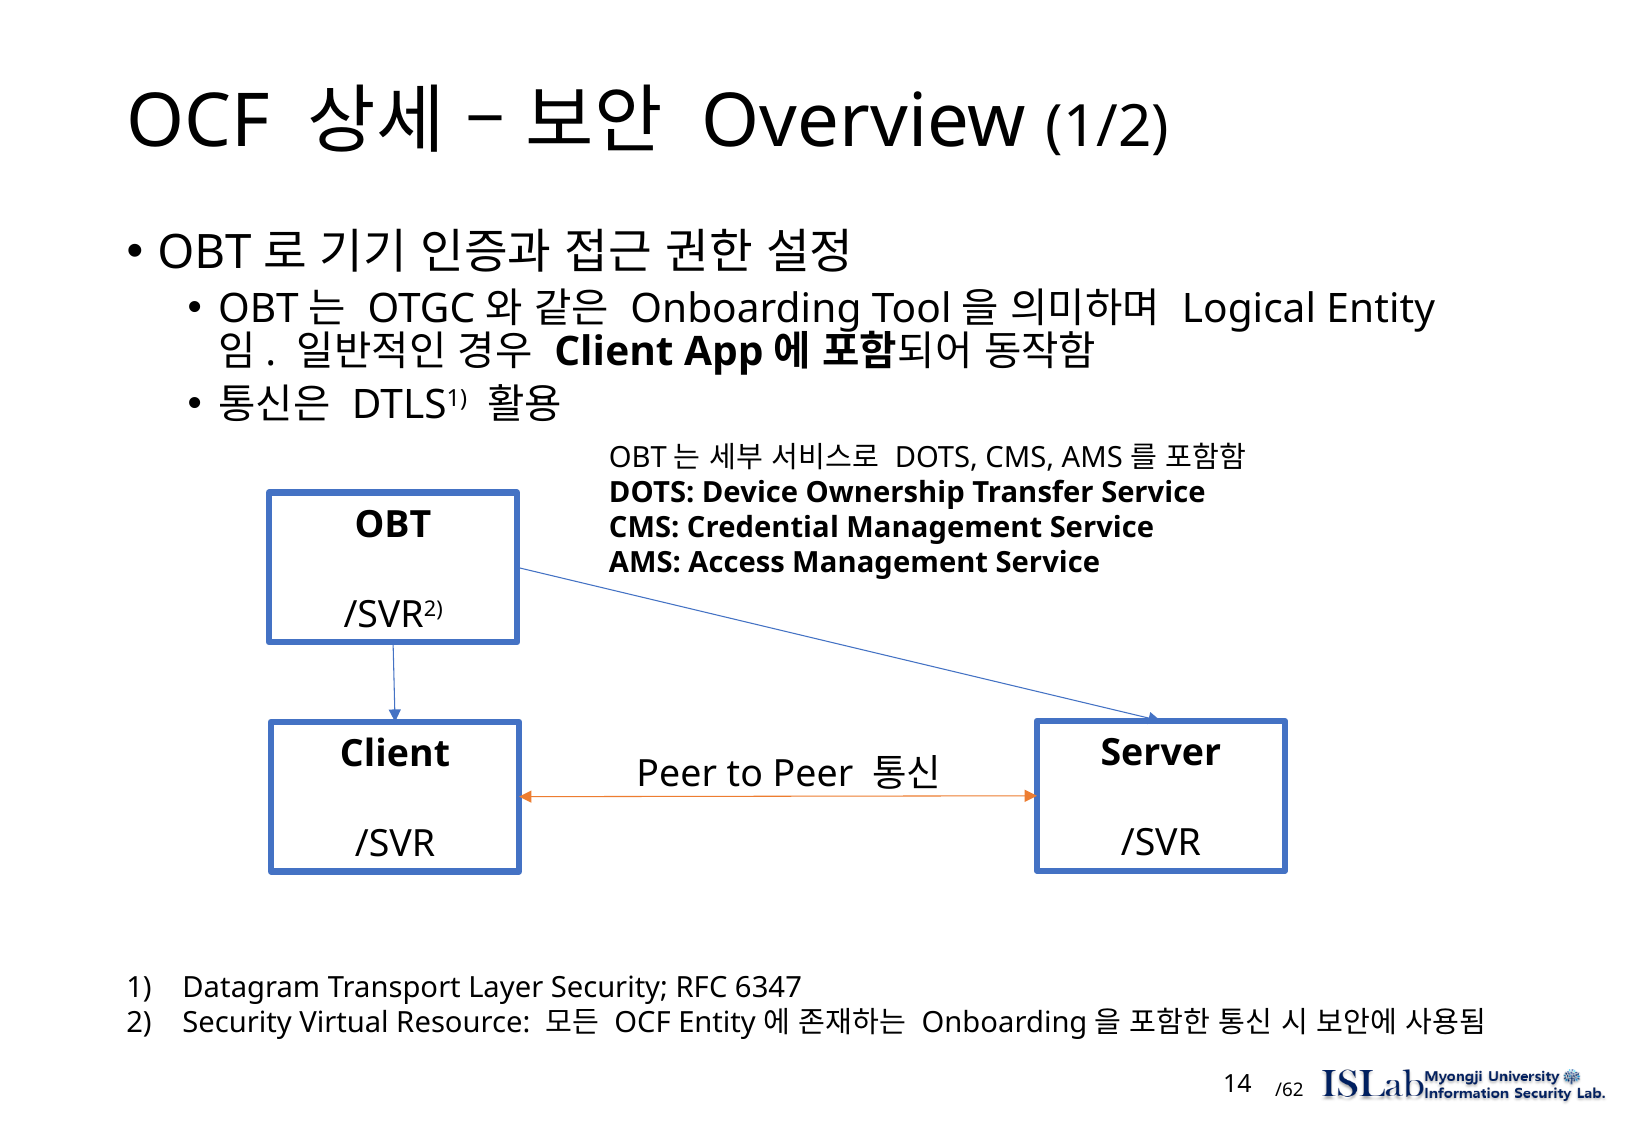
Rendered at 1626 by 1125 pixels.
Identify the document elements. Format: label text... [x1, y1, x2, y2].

text_box Datagram Transport Layer Security; RFC 6347 Security Virtual Resource: 모든 OCF Entity에 존재하는 Onboarding을 포함한 통신 시 보안에 사용됨 [111, 960, 1513, 1046]
slide_number 14 [930, 1054, 1274, 1115]
title OCF 상세 – 보안 Overview (1/2) [111, 59, 1514, 185]
picture [1290, 1045, 1626, 1125]
text_box Peer to Peer 통신 [621, 797, 957, 802]
text_box Client /SVR [271, 721, 520, 872]
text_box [517, 567, 1161, 721]
text_box Server /SVR [1036, 721, 1285, 871]
text_box OBT는 세부 서비스로 DOTS, CMS, AMS를 포함함 DOTS: Device Ownership Transfer Service CMS: Credential Management Service AMS: Access Management Service [594, 430, 1405, 586]
text_box Peer to Peer 통신 [621, 741, 957, 795]
text_box OBT /SVR2) [269, 492, 518, 643]
list OBT로 기기 인증과 접근 권한 설정 OBT는 OTGC와 같은 Onboarding Tool을 의미하며 Logical Entity임. 일반적인 경우 Client App에 포함되어 동작함 통신은 DTLS1) 활용 [111, 219, 1514, 1014]
